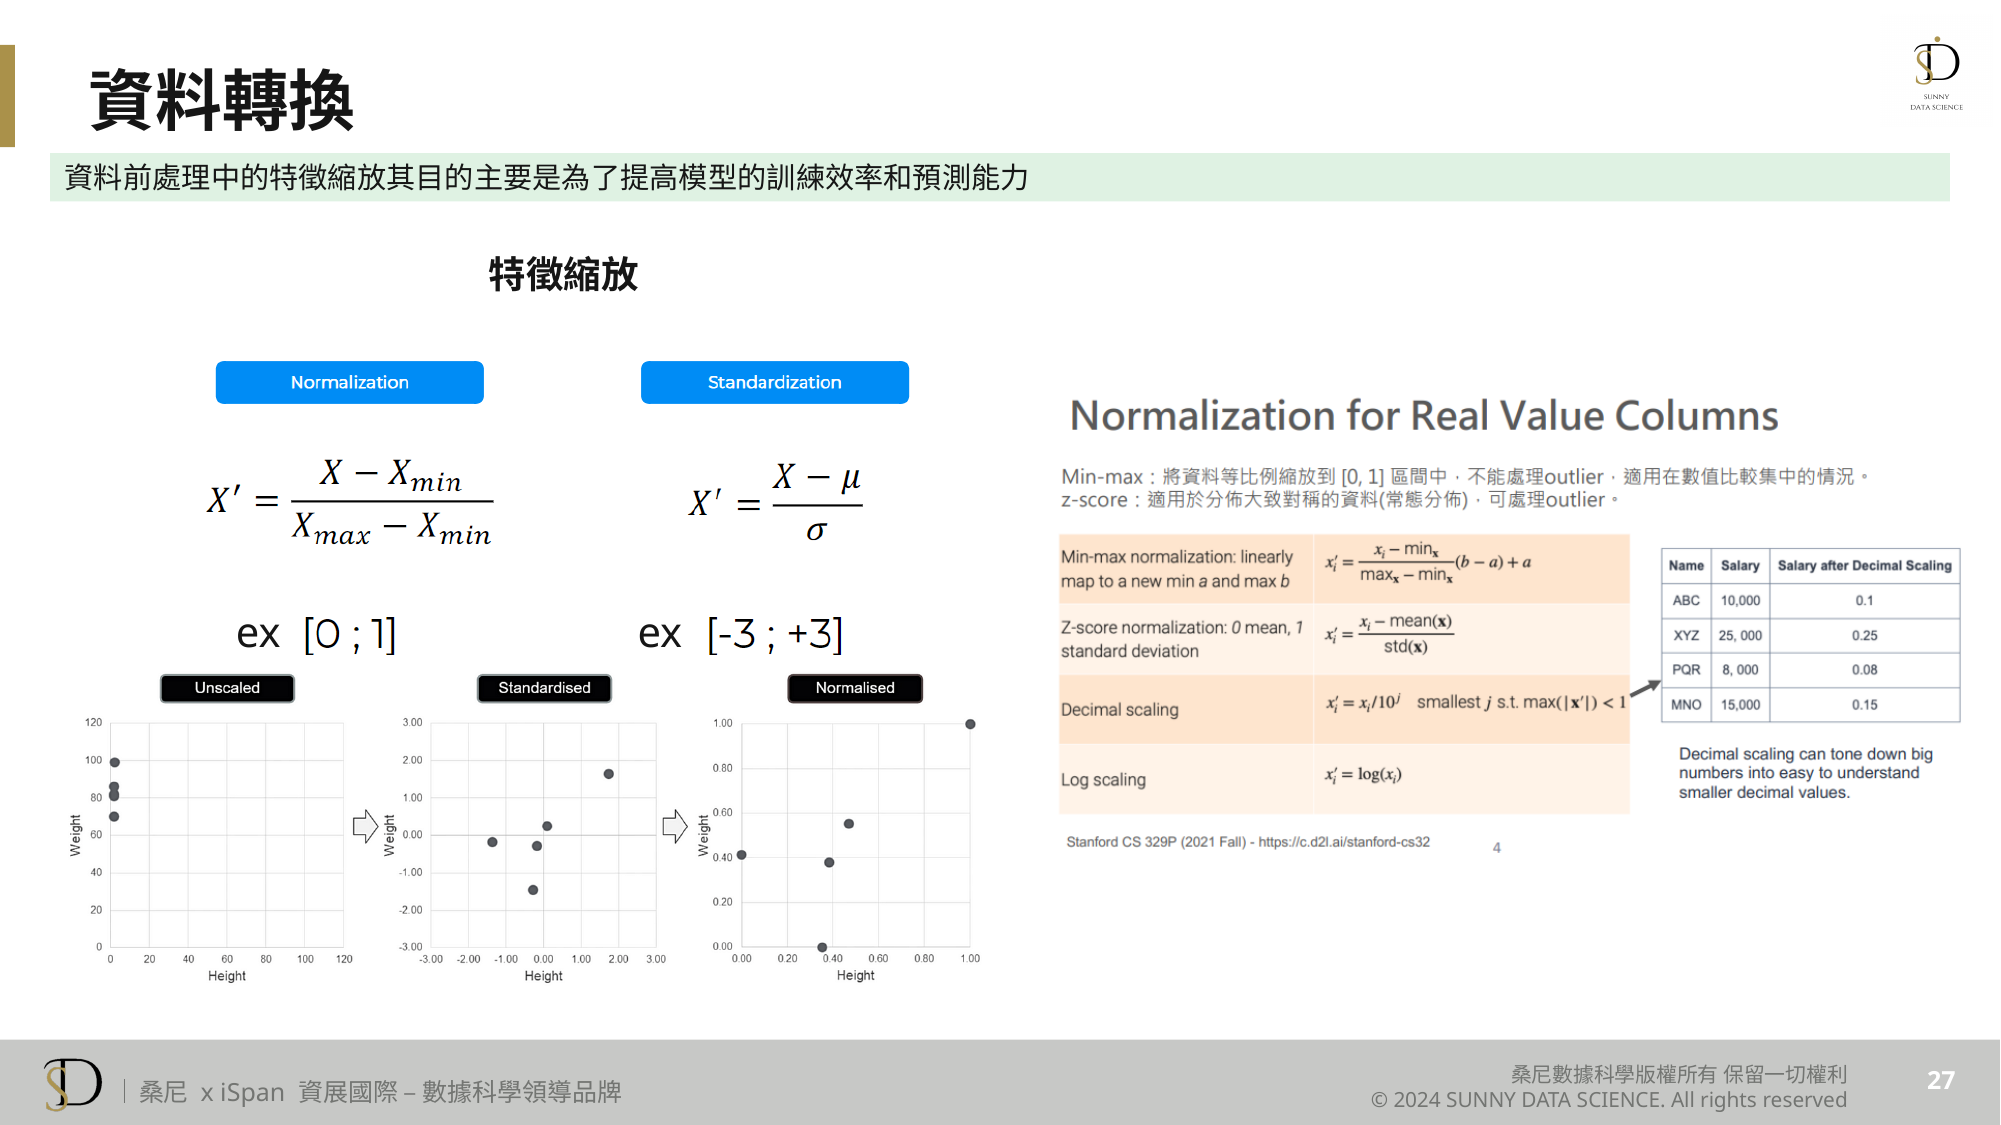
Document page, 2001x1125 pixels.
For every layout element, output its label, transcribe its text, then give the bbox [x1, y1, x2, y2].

text_box 資料前處理中的特徵縮放其目的主要是為了提高模型的訓練效率和預測能力 [49, 152, 1951, 202]
picture [0, 1020, 145, 1125]
picture [1041, 381, 1963, 857]
picture [1880, 14, 1993, 127]
text_box 特徵縮放 [266, 243, 861, 304]
picture [65, 349, 983, 988]
text_box 資料轉換 [73, 39, 1937, 152]
